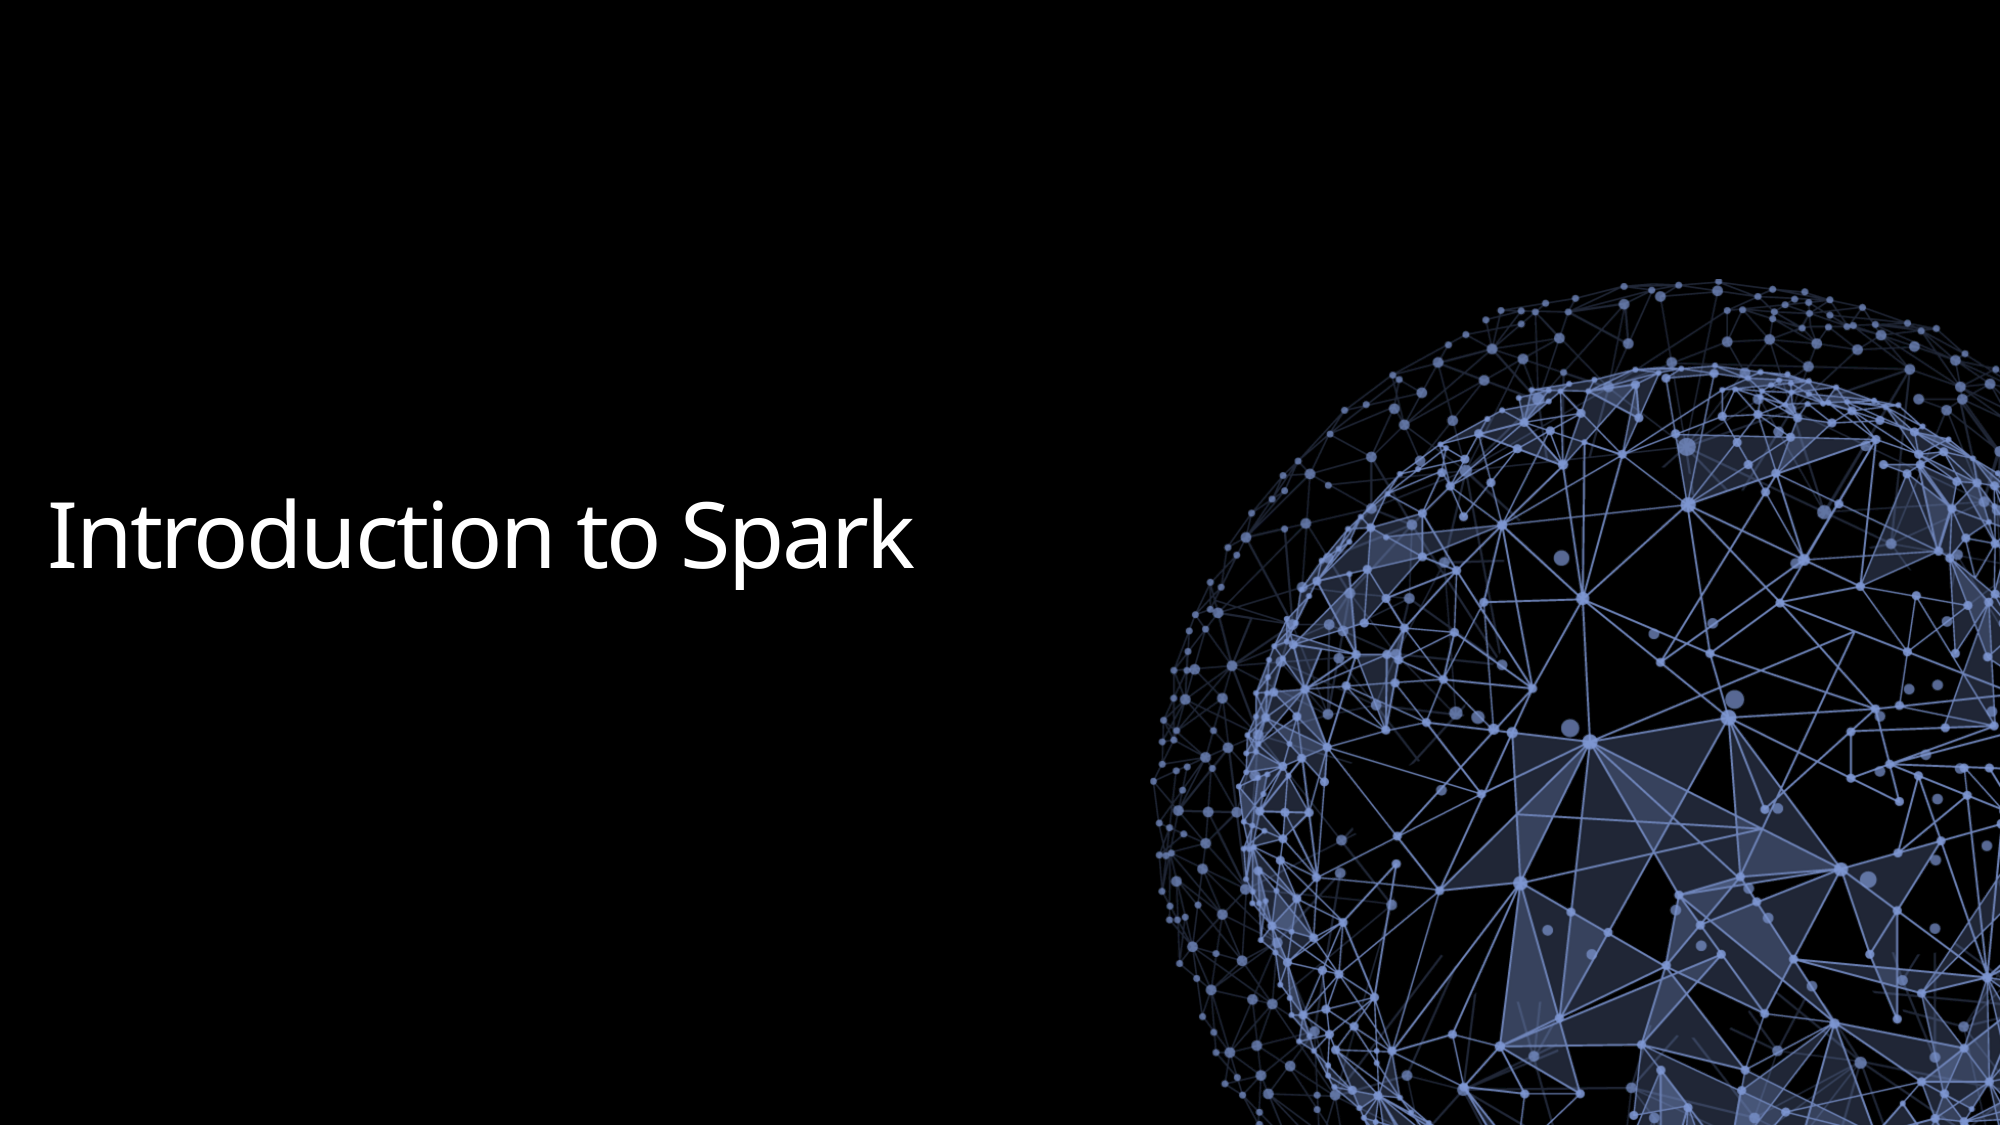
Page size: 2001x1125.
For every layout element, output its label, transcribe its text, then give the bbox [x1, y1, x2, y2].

text_box Introduction to Spark [45, 472, 1150, 588]
text_box [1150, 279, 2000, 1125]
text_box [0, 0, 2000, 1125]
